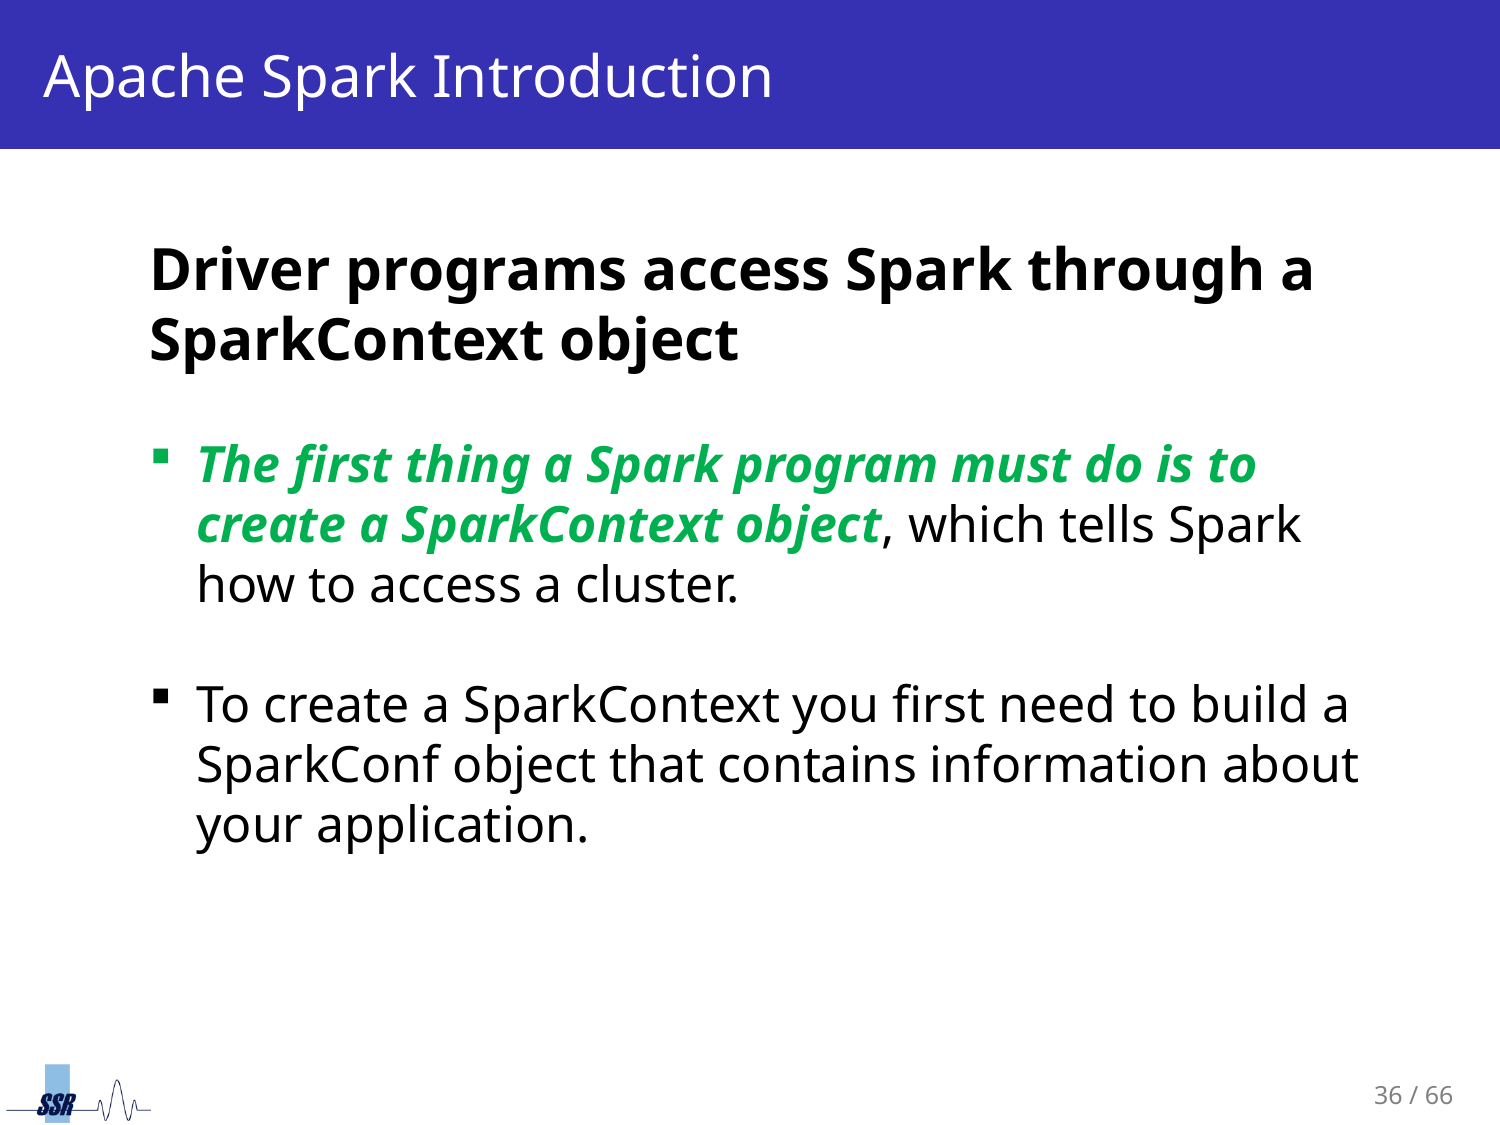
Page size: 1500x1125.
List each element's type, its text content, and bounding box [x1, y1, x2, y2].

picture [1, 1062, 151, 1125]
text_box Driver programs access Spark through a SparkContext object The first thing a Spark program must do is to create a SparkContext object, which tells Spark how to access a cluster. To create a SparkContext you first need to build a SparkConf object that contains information about your application. [134, 224, 1410, 920]
title Apache Spark Introduction [0, 0, 1500, 151]
